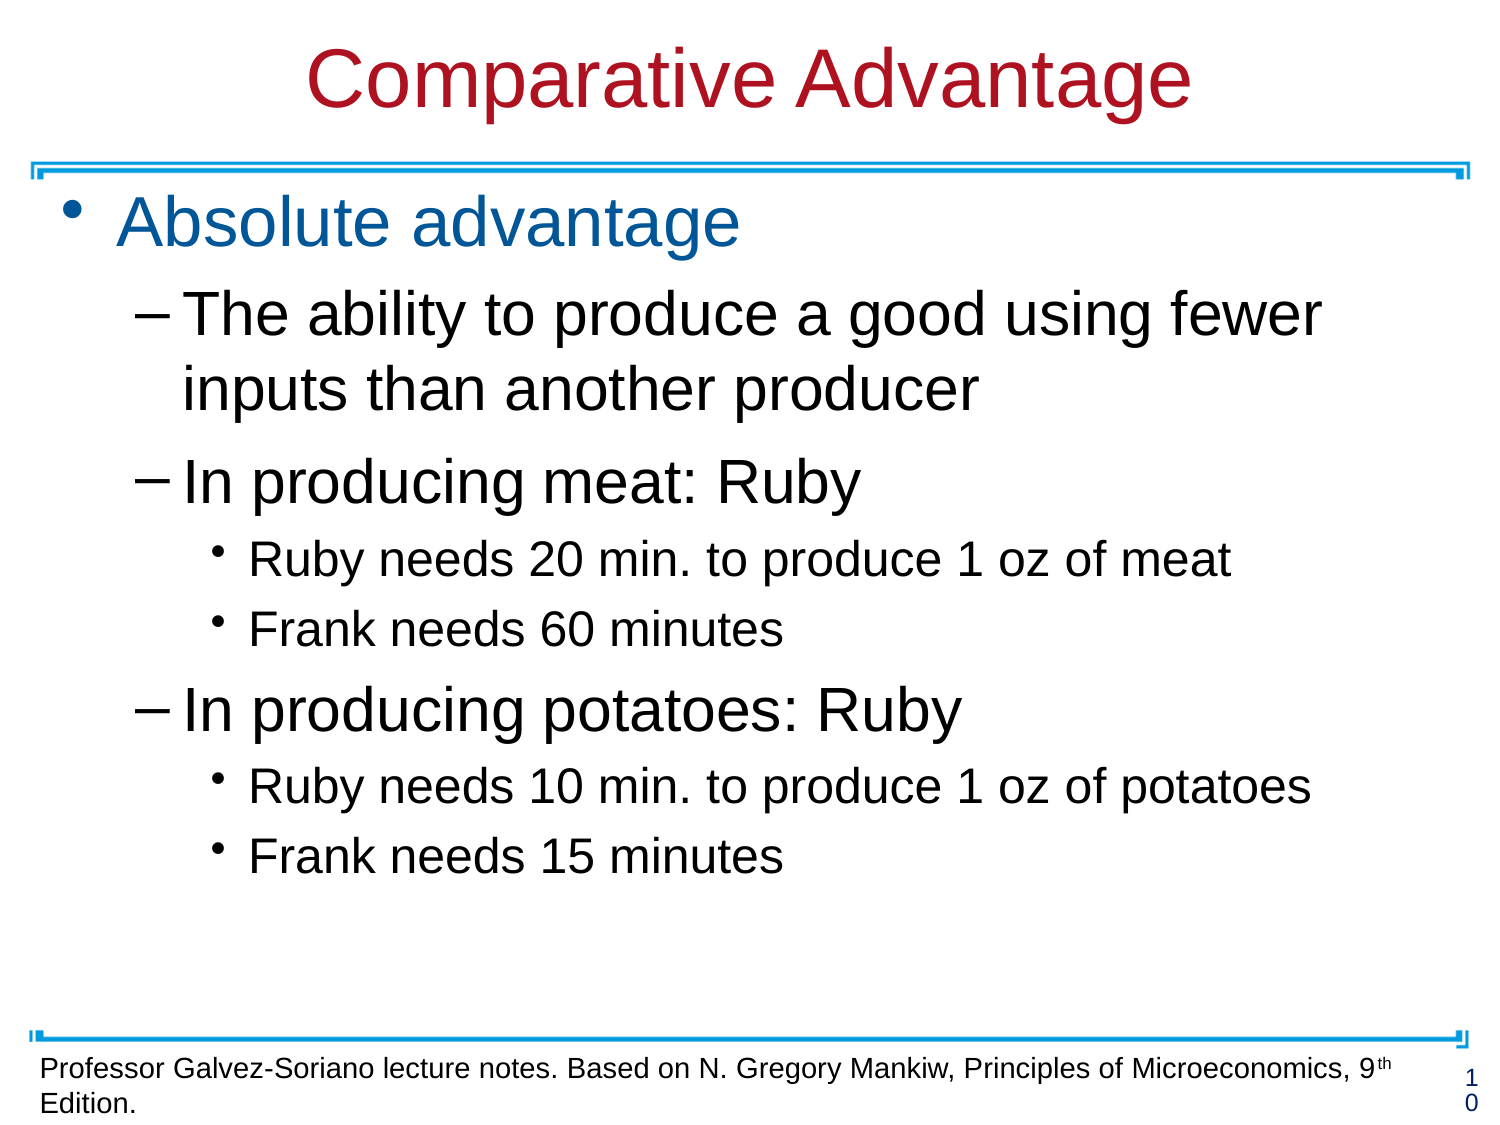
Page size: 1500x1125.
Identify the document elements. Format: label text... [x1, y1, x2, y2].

slide_number 10 [1457, 1052, 1500, 1117]
picture [25, 1024, 1475, 1053]
text_box Professor Galvez-Soriano lecture notes. Based on N. Gregory Mankiw, Principles of Microeconomics, 9th Edition. [24, 1041, 1457, 1125]
picture [25, 154, 1475, 186]
title Comparative Advantage [109, 16, 1391, 158]
list Absolute advantage The ability to produce a good using fewer inputs than another producer In producing meat: Ruby Ruby needs 20 min. to produce 1 oz of meat Frank needs 60 minutes In producing potatoes: Ruby Ruby needs 10 min. to produce 1 oz of potatoes Frank needs 15 minutes [45, 168, 1455, 1013]
